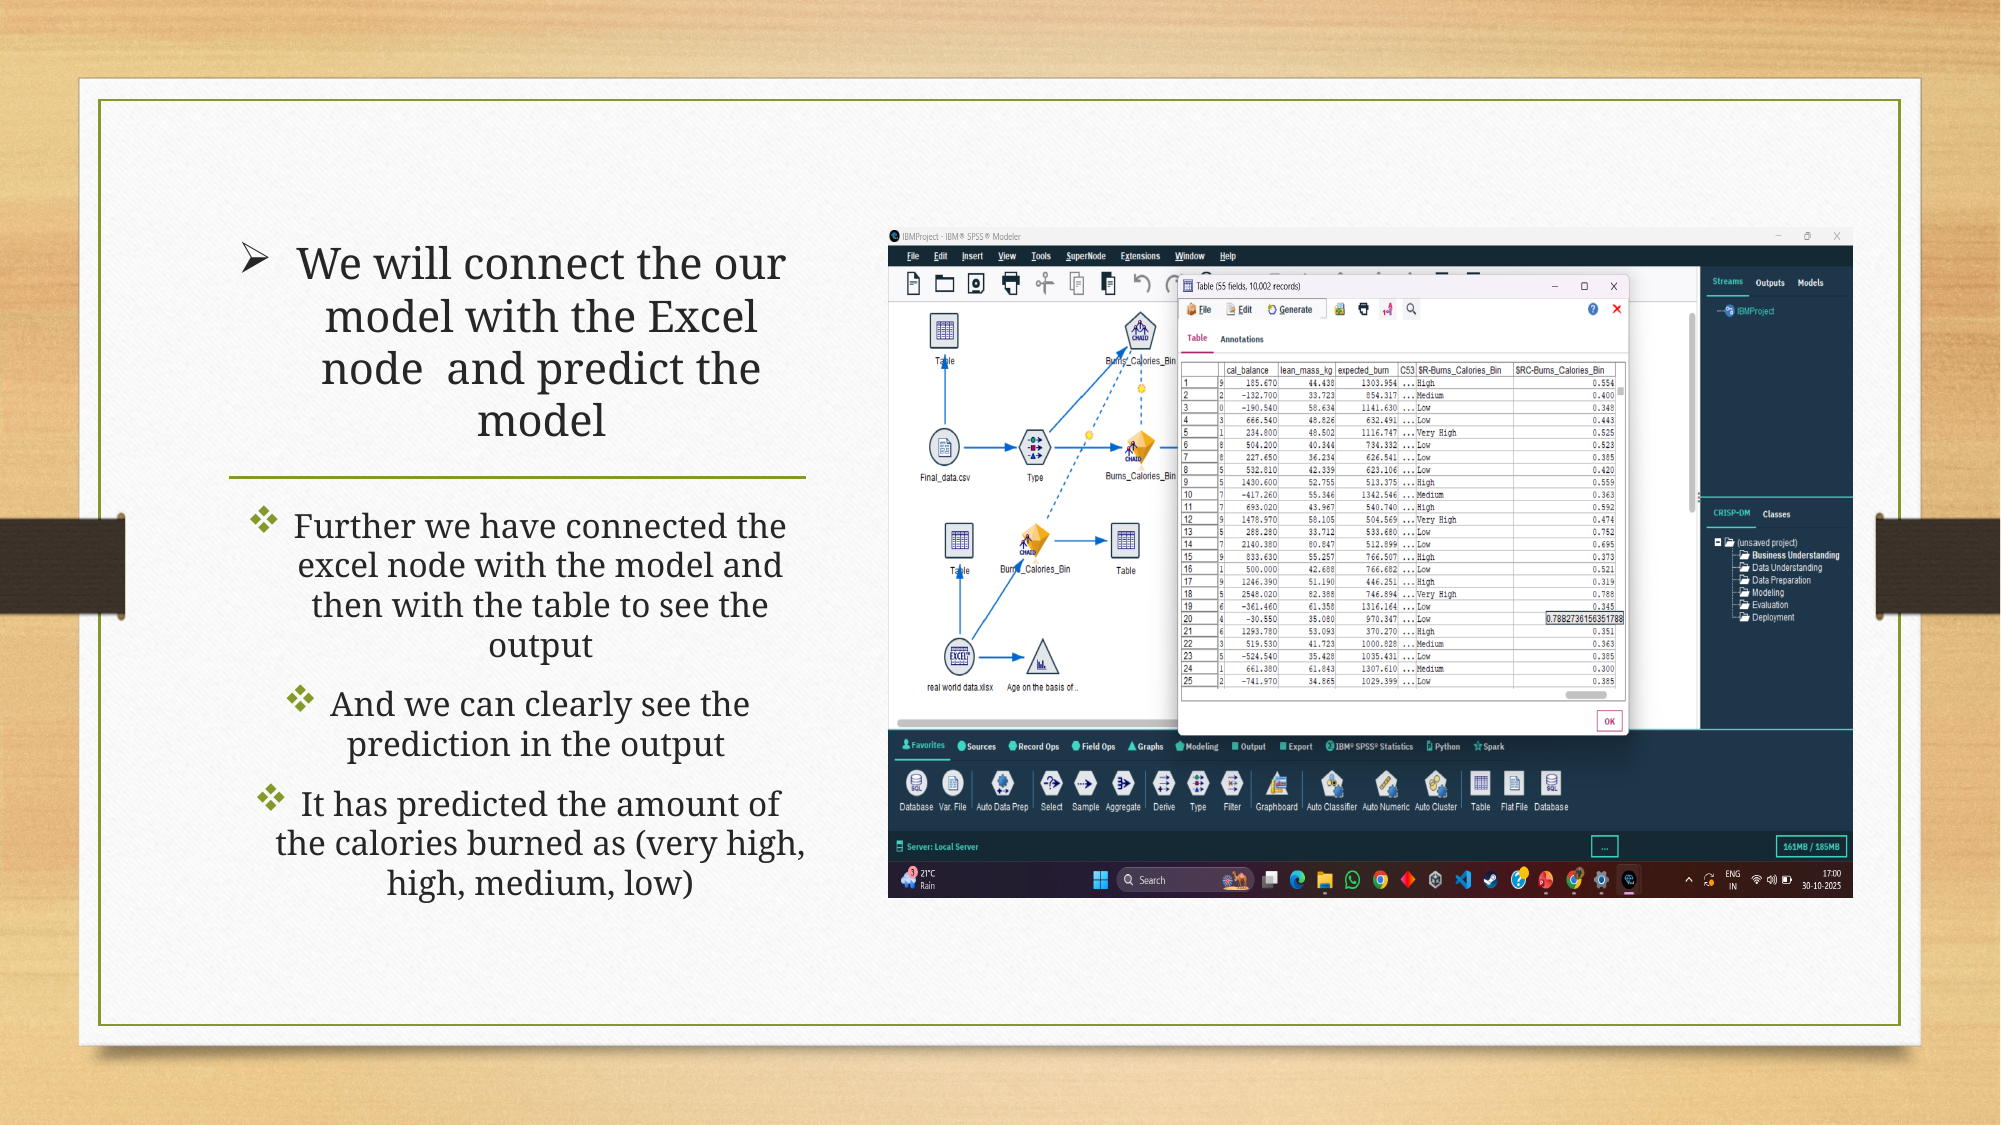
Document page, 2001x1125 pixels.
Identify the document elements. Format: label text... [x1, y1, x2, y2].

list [888, 227, 1853, 898]
picture [0, 0, 2001, 1125]
list Further we have connected the excel node with the model and then with the table to see the output And we can clearly see the prediction in the output It has predicted the amount of the calories burned as (very high, high, medium, low) [212, 497, 823, 898]
title We will connect the our model with the Excel node and predict the model [212, 227, 823, 453]
